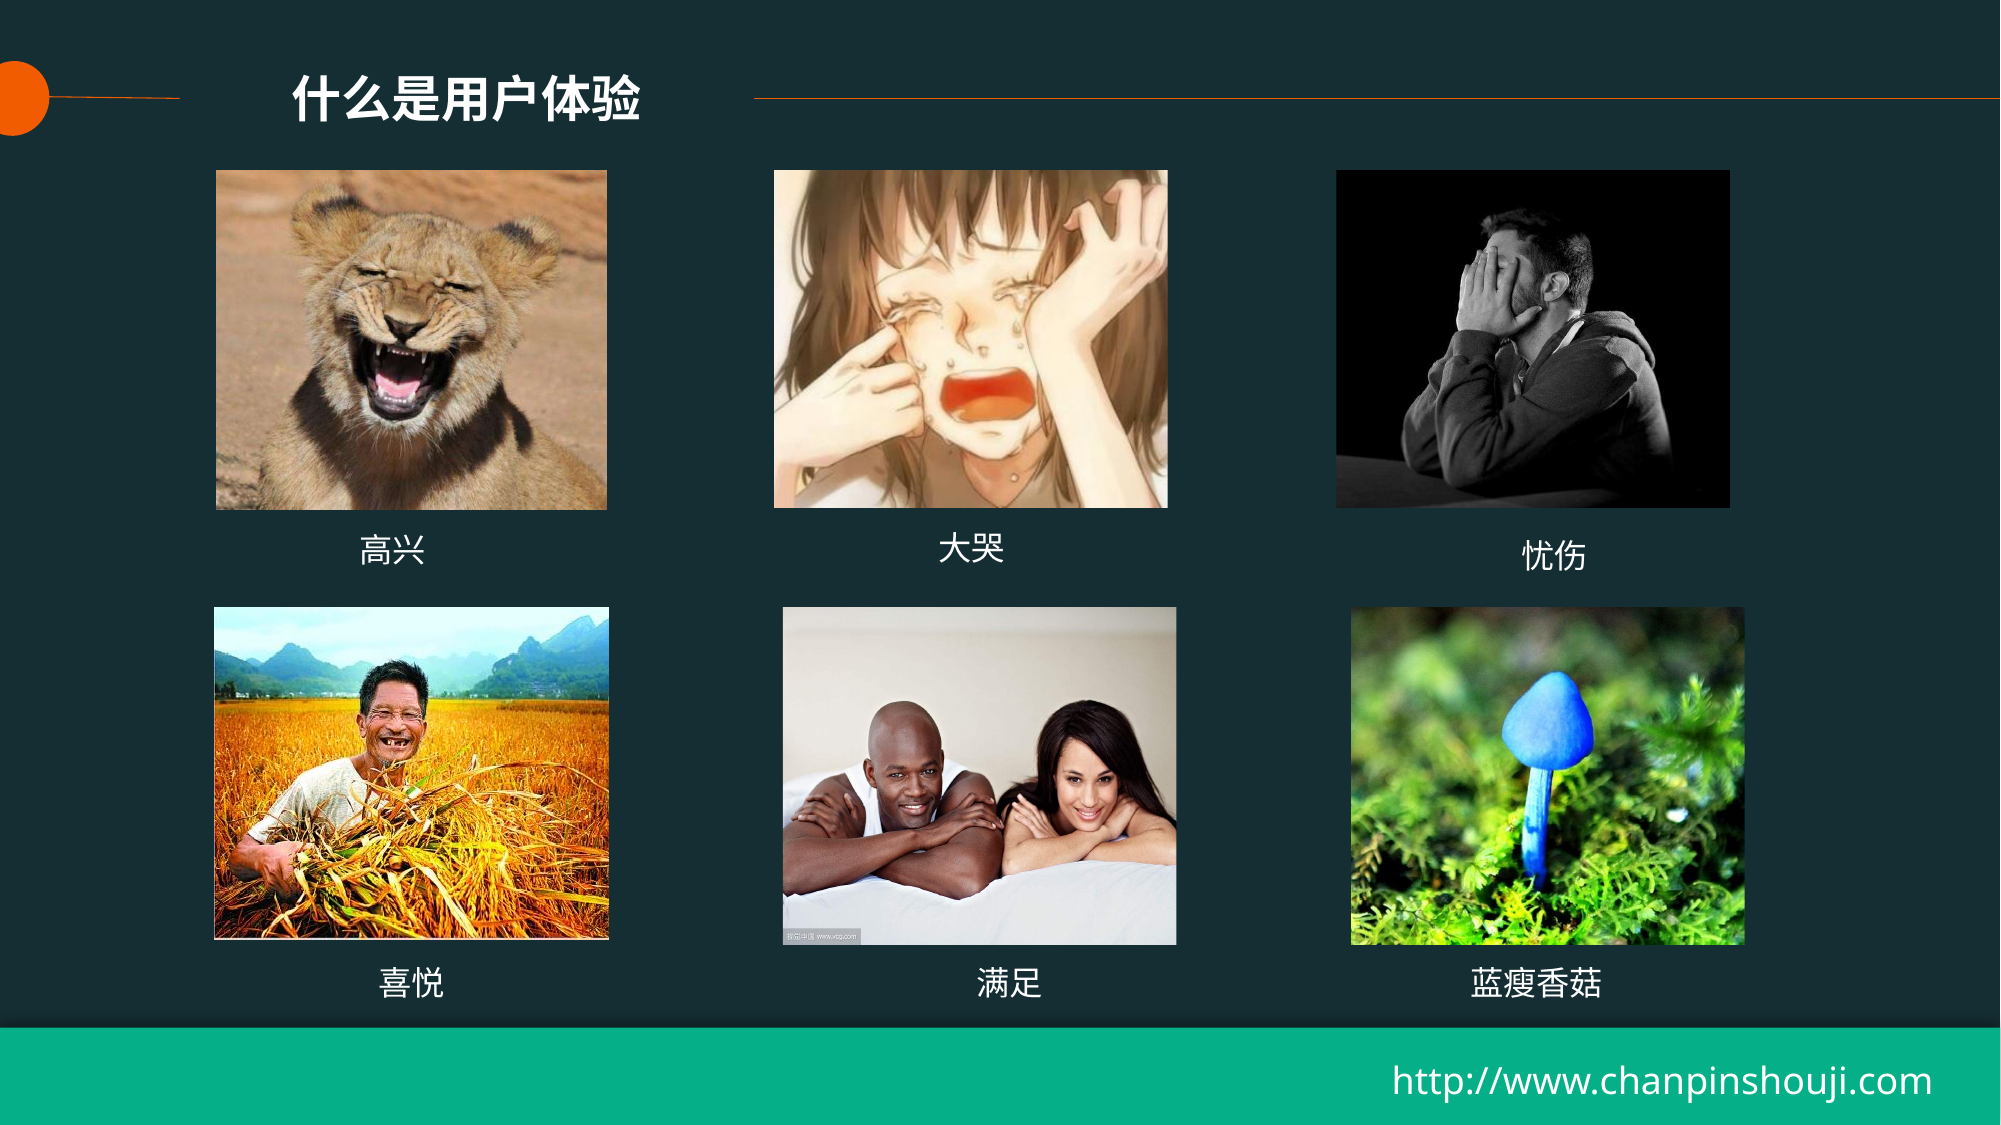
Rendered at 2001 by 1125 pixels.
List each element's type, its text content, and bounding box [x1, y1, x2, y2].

picture [1350, 607, 1745, 945]
picture [774, 170, 1168, 508]
text_box 忧伤 [1506, 528, 1667, 583]
text_box 满足 [961, 955, 1105, 1010]
text_box 什么是用户体验 [183, 60, 750, 136]
text_box 大哭 [923, 519, 1080, 575]
picture [214, 607, 609, 940]
picture [782, 607, 1177, 945]
text_box 喜悦 [363, 955, 508, 1010]
text_box 蓝瘦香菇 [1455, 955, 1702, 1010]
picture [1336, 170, 1730, 508]
text_box 高兴 [345, 521, 457, 577]
picture [216, 170, 607, 510]
text_box http://www.chanpinshouji.com [1376, 1049, 2000, 1110]
